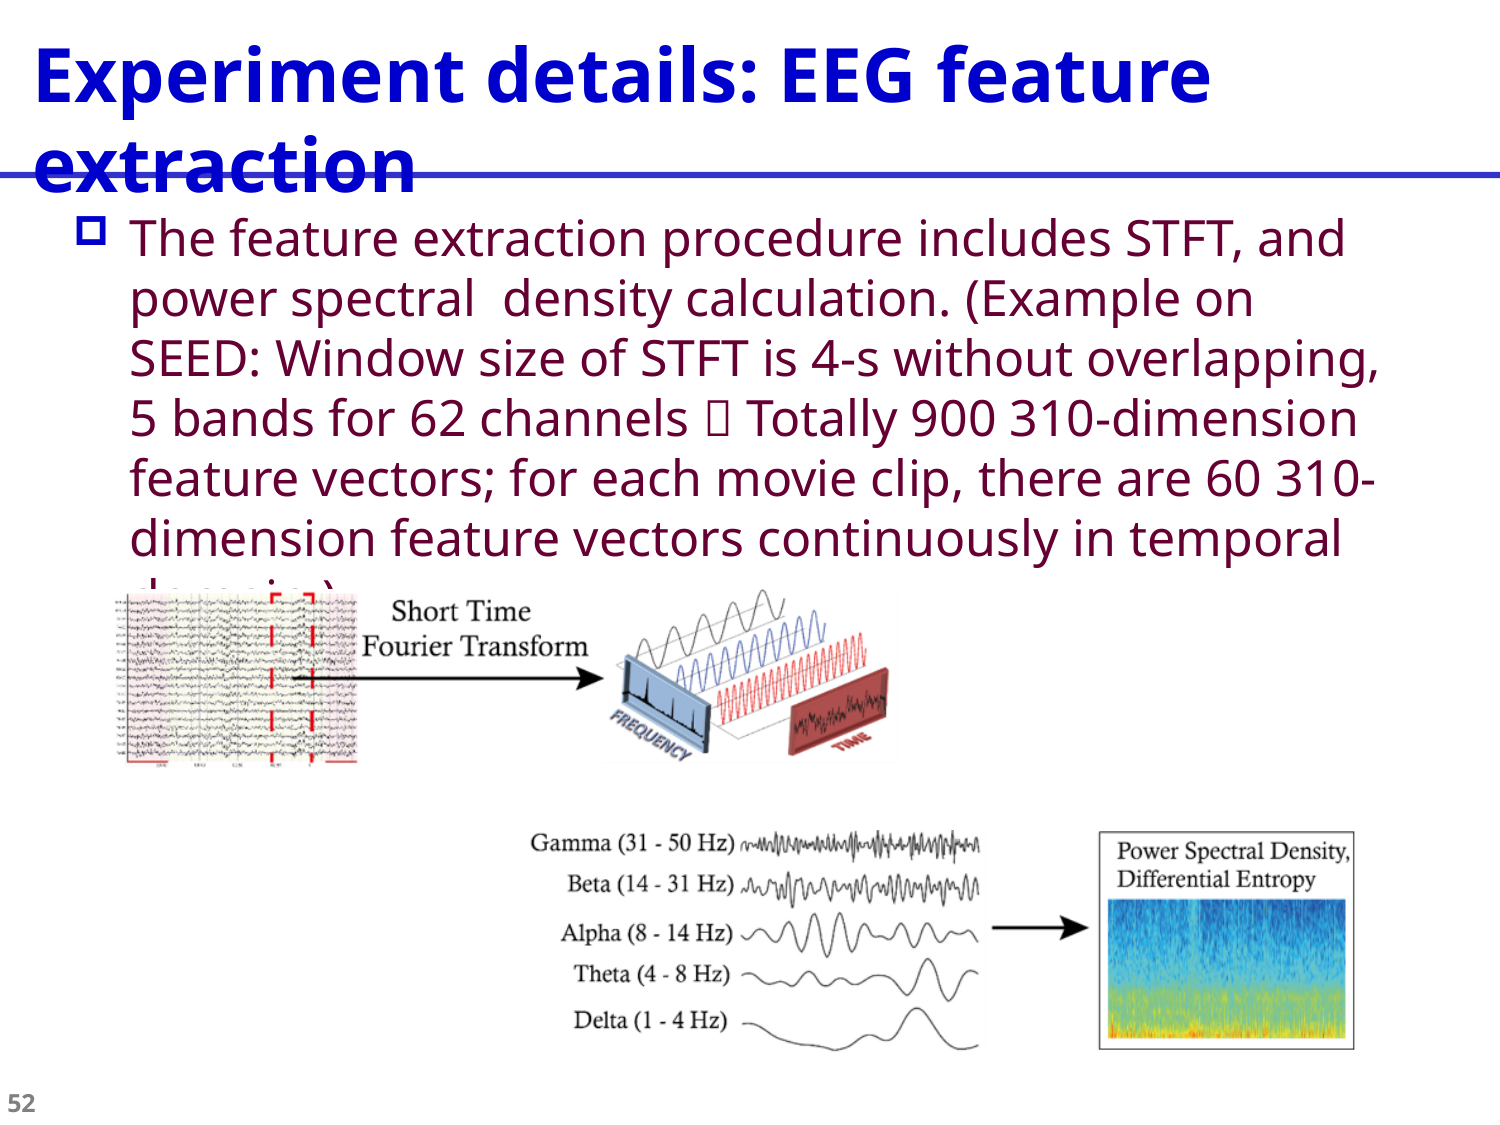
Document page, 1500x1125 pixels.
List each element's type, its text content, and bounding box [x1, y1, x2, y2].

text_box Experiment details: EEG feature extraction [17, 60, 1500, 174]
picture [114, 588, 904, 806]
text_box The feature extraction procedure includes STFT, and power spectral density calculation. (Example on SEED: Window size of STFT is 4-s without overlapping, 5 bands for 62 channels  Totally 900 310-dimension feature vectors; for each movie clip, there are 60 310-dimension feature vectors continuously in temporal domain.) [58, 198, 1414, 1045]
picture [515, 830, 1358, 1055]
